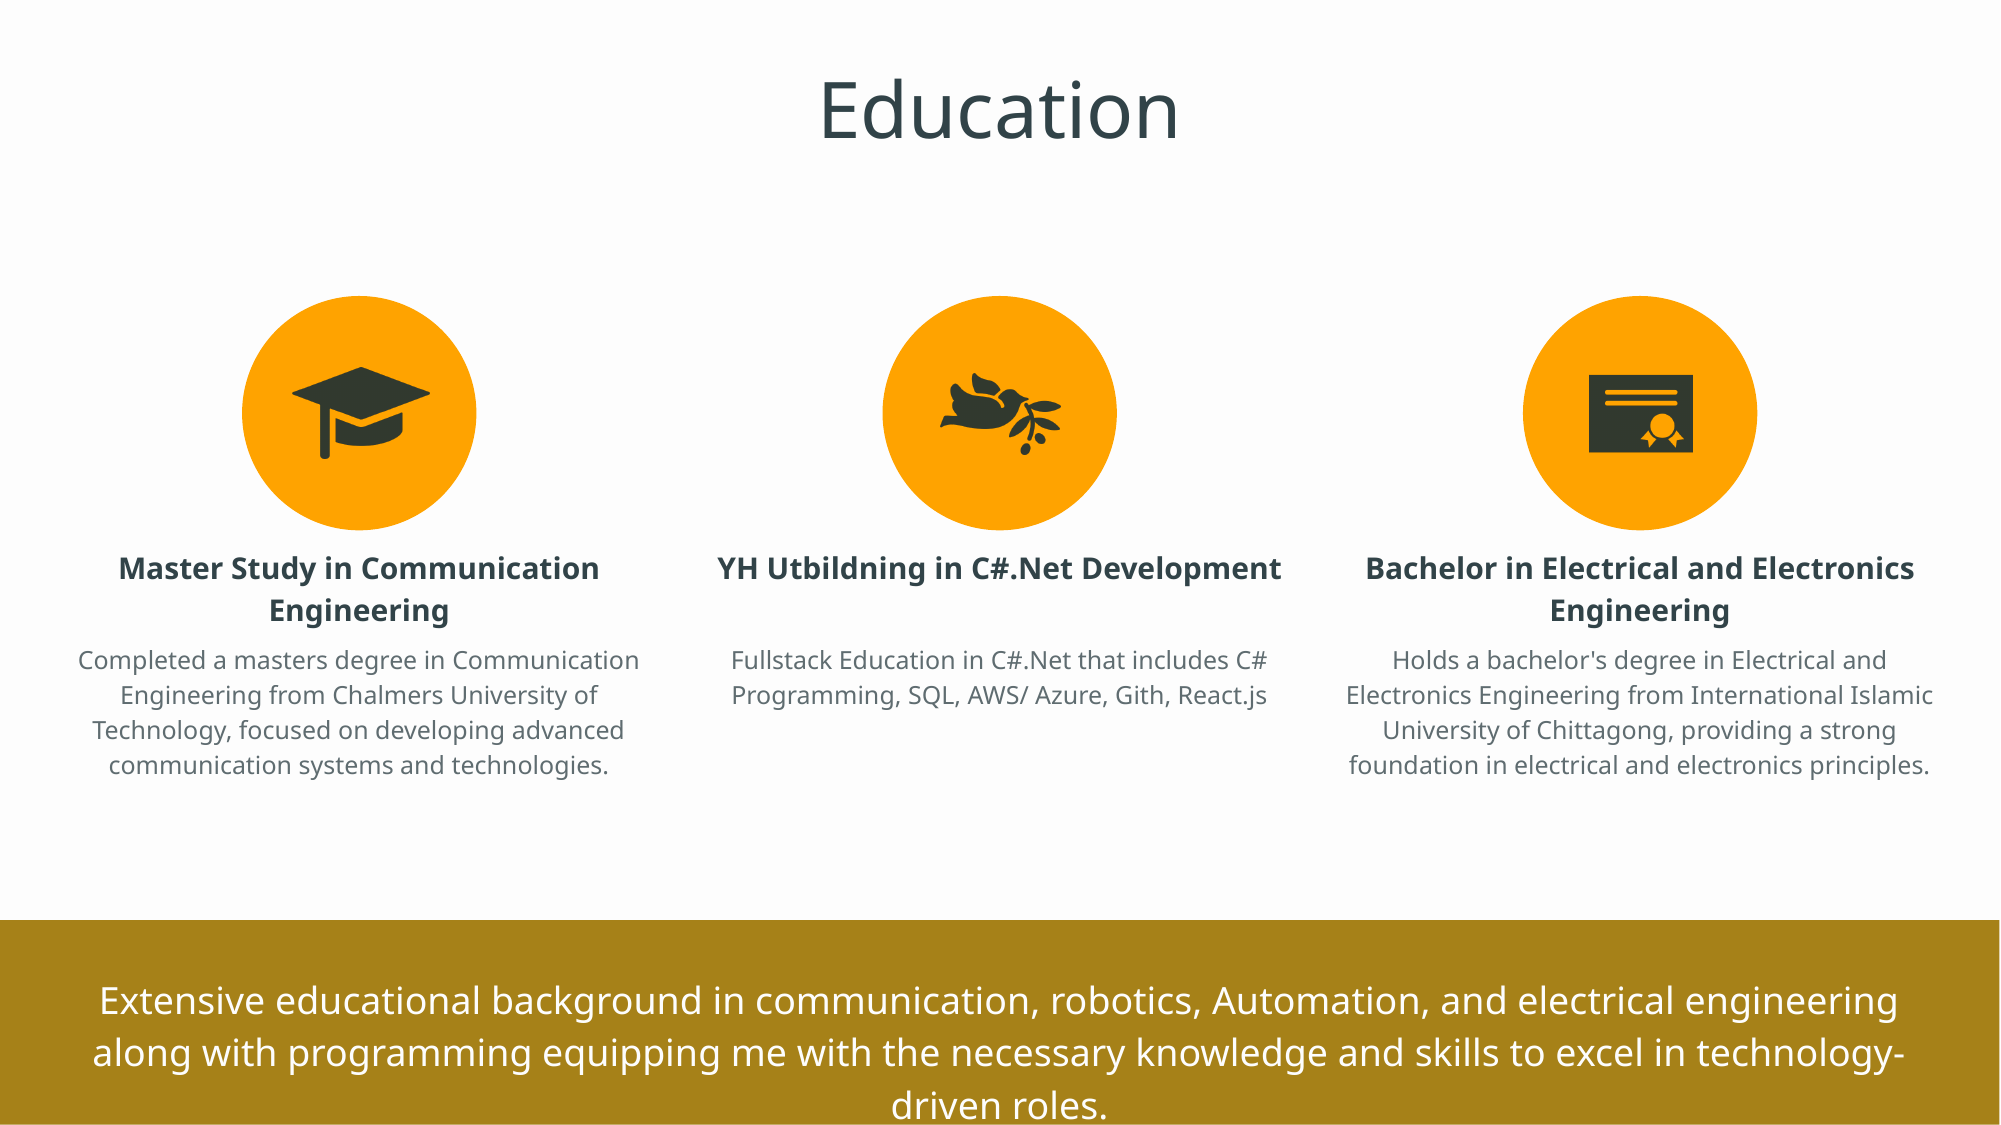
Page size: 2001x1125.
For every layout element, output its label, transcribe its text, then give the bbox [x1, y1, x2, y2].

text_box [0, 920, 2000, 1125]
text_box [1522, 295, 1758, 531]
text_box YH Utbildning in C#.Net Development [702, 543, 1297, 628]
text_box Extensive educational background in communication, robotics, Automation, and electrical engineering along with programming equipping me with the necessary knowledge and skills to excel in technology-driven roles. [83, 969, 1917, 1075]
text_box Fullstack Education in C#.Net that includes C# Programming, SQL, AWS/ Azure, Gith, React.js [702, 639, 1297, 745]
text_box Holds a bachelor's degree in Electrical and Electronics Engineering from International Islamic University of Chittagong, providing a strong foundation in electrical and electronics principles. [1336, 639, 1945, 815]
text_box Bachelor in Electrical and Electronics Engineering [1336, 543, 1945, 628]
text_box [882, 295, 1117, 531]
picture [1589, 374, 1693, 454]
text_box [242, 295, 477, 531]
text_box Education [0, 61, 2000, 154]
picture [291, 367, 430, 459]
text_box Master Study in Communication Engineering [60, 543, 659, 628]
text_box Completed a masters degree in Communication Engineering from Chalmers University of Technology, focused on developing advanced communication systems and technologies. [60, 639, 659, 815]
picture [940, 373, 1061, 455]
